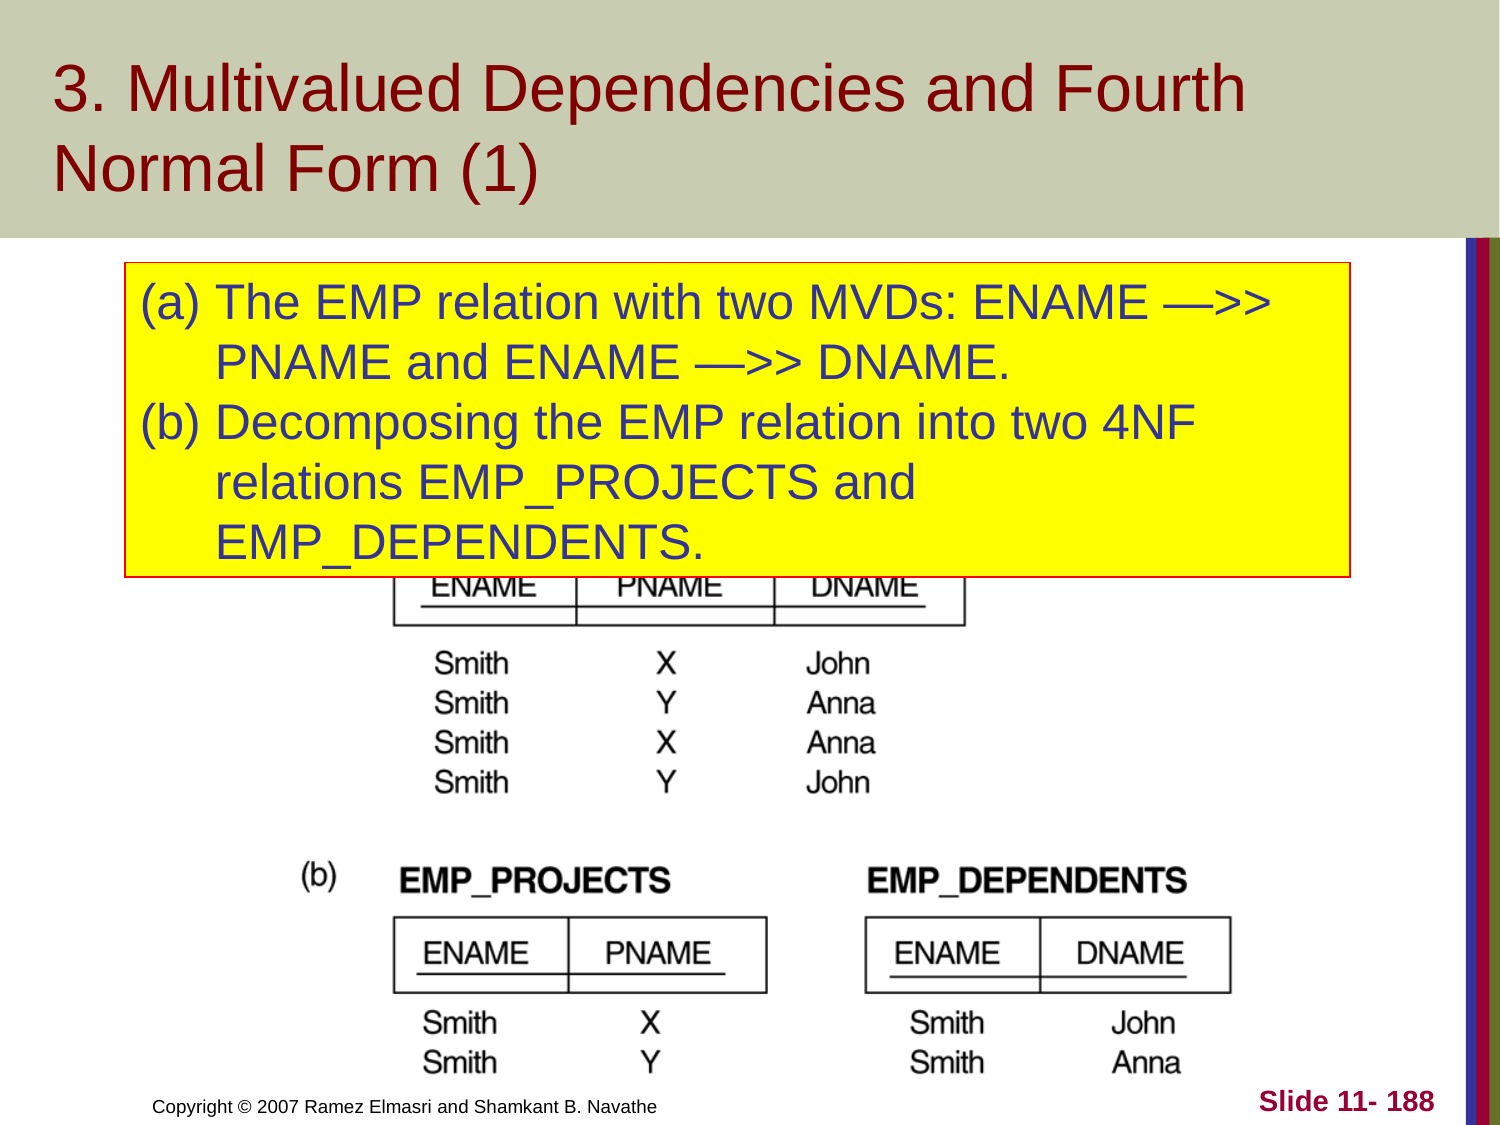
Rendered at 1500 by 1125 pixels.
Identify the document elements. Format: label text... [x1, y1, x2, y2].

title 3. Multivalued Dependencies and Fourth Normal Form (1) [37, 49, 1317, 213]
text_box The EMP relation with two MVDs: ENAME —>> PNAME and ENAME —>> DNAME. Decomposing the EMP relation into two 4NF relations EMP_PROJECTS and EMP_DEPENDENTS. [125, 262, 1350, 578]
picture [299, 483, 1256, 1088]
slide_number Slide 11- 188 [1137, 1049, 1451, 1125]
